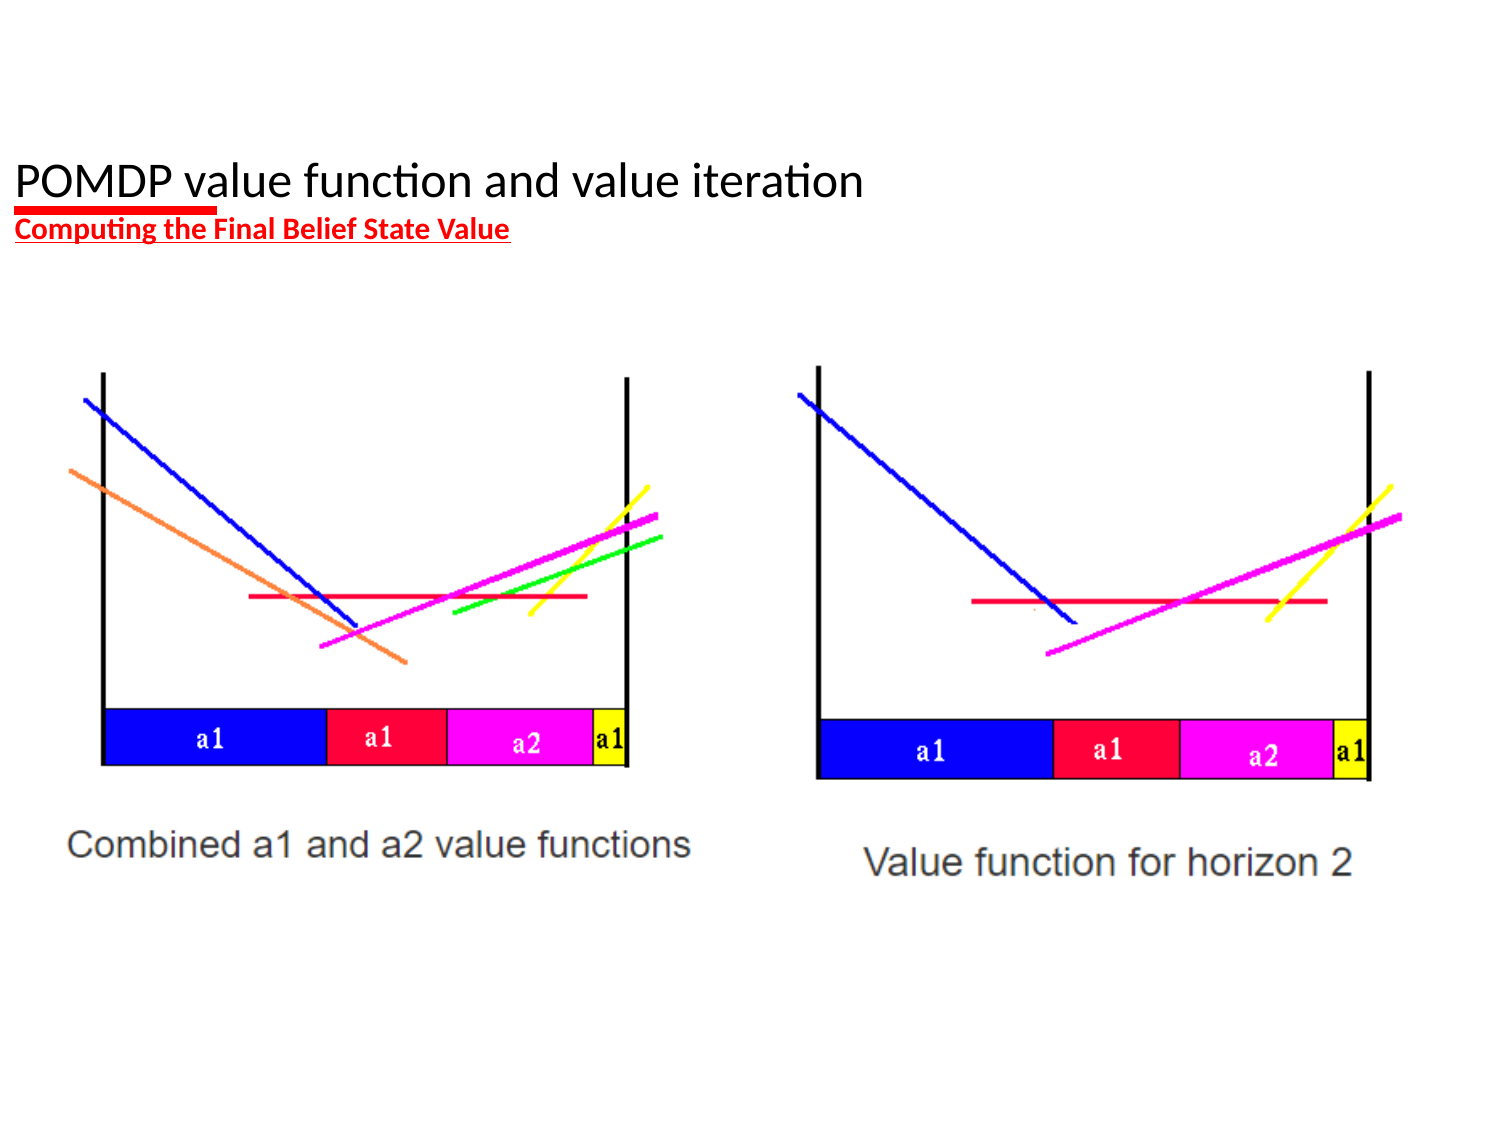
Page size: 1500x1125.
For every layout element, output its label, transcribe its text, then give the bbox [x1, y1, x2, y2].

picture [787, 322, 1408, 890]
text_box POMDP value function and value iteration Computing the Final Belief State Value [0, 140, 1487, 253]
picture [55, 346, 727, 890]
